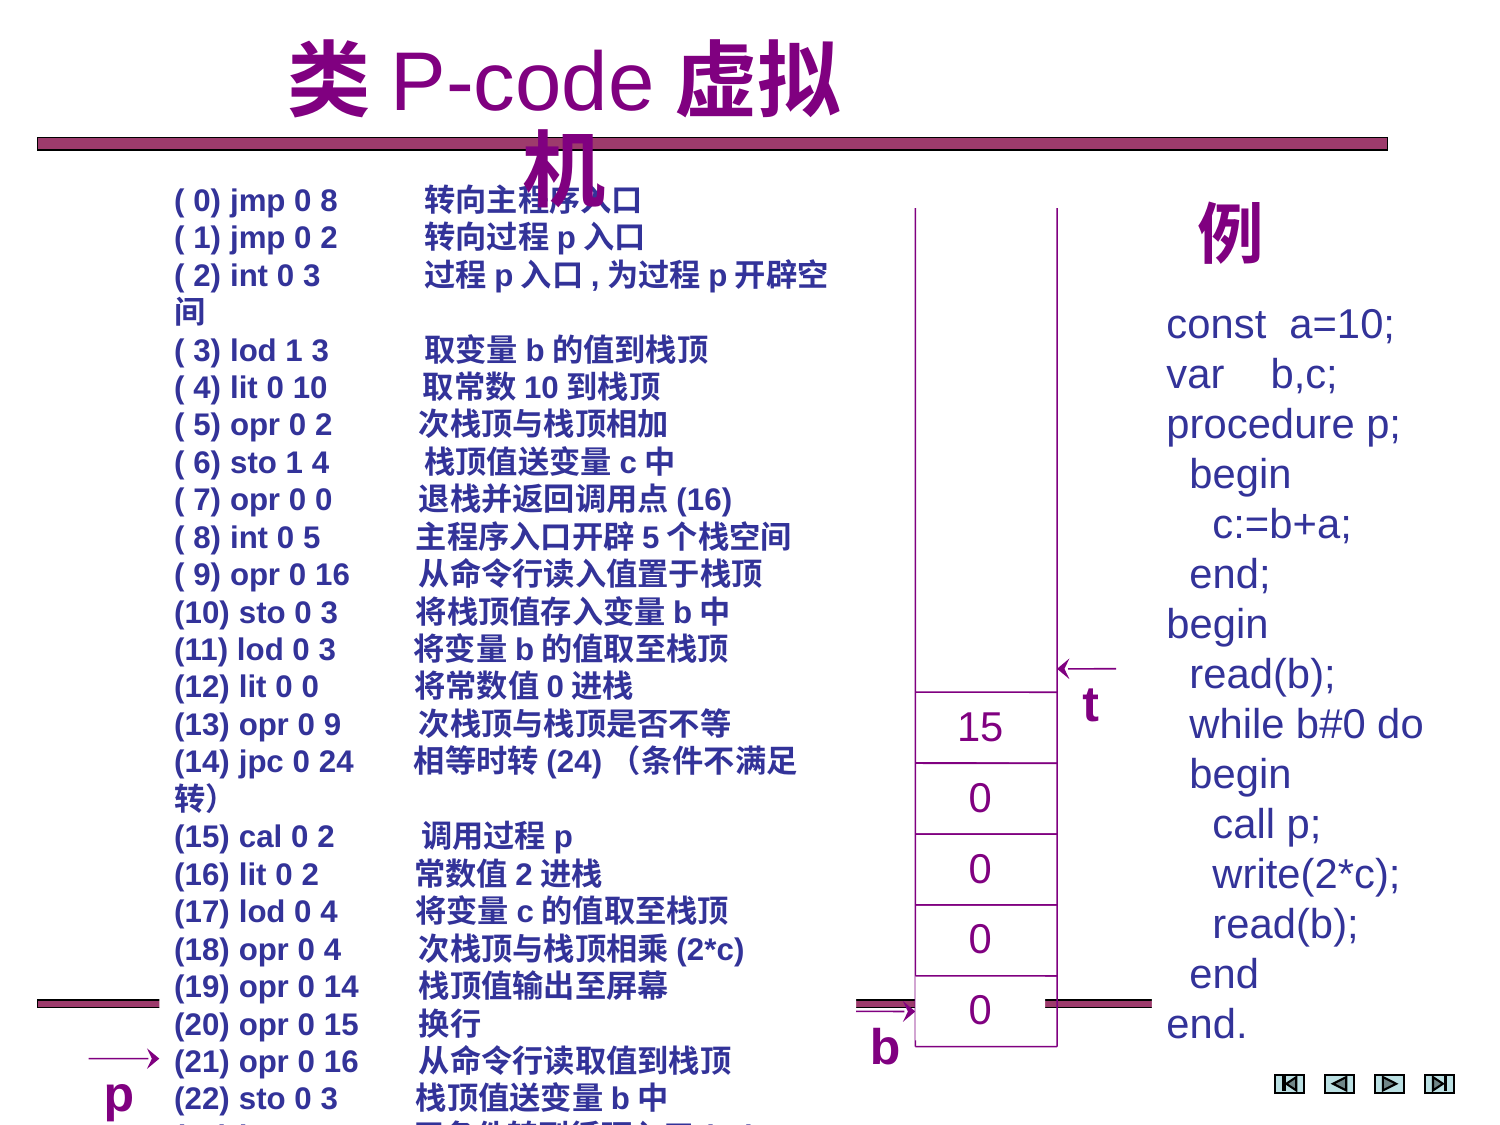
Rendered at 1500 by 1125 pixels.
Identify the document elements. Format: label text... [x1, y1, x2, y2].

text_box 0 [915, 835, 1046, 899]
text_box b [854, 1007, 916, 1082]
text_box 0 [915, 905, 1046, 970]
text_box [1057, 658, 1070, 678]
text_box t [1067, 664, 1115, 740]
text_box 类P-code虚拟机 [248, 30, 880, 226]
text_box 0 [915, 763, 1046, 829]
text_box ( 0) jmp 0 8 转向主程序入口 ( 1) jmp 0 2 转向过程p入口 ( 2) int 0 3 过程p入口,为过程p开辟空间 ( 3) lod 1 3 取变量b的值到栈顶 ( 4) lit 0 10 取常数10到栈顶 ( 5) opr 0 2 次栈顶与栈顶相加 ( 6) sto 1 4 栈顶值送变量c中 ( 7) opr 0 0 退栈并返回调用点(16) ( 8) int 0 5 主程序入口开辟5个栈空间 ( 9) opr 0 16 从命令行读入值置于栈顶 (10) sto 0 3 将栈顶值存入变量b中 (11) lod 0 3 将变量b的值取至栈顶 (12) lit 0 0 将常数值0进栈 (13) opr 0 9 次栈顶与栈顶是否不等 (14) jpc 0 24 相等时转(24)（条件不满足转） (15) cal 0 2 调用过程p (16) lit 0 2 常数值2进栈 (17) lod 0 4 将变量c的值取至栈顶 (18) opr 0 4 次栈顶与栈顶相乘(2*c) (19) opr 0 14 栈顶值输出至屏幕 (20) opr 0 15 换行 (21) opr 0 16 从命令行读取值到栈顶 (22) sto 0 3 栈顶值送变量b中 (23) jmp 0 11 无条件转到循环入口(11) (24) opr 0 0 结束退栈 [159, 172, 857, 1125]
text_box [1274, 1074, 1305, 1093]
text_box 0 [915, 976, 1046, 1041]
text_box 例 const a=10; var b,c; procedure p; begin c:=b+a; end; begin read(b); while b#0 do begin call p; write(2*c); read(b); end end. [1151, 184, 1471, 1055]
text_box 15 [915, 692, 1046, 758]
text_box [1324, 1074, 1355, 1093]
text_box [146, 1048, 160, 1068]
text_box [1374, 1074, 1405, 1093]
text_box [1424, 1074, 1455, 1093]
text_box [902, 1001, 910, 1007]
text_box p [88, 1054, 149, 1125]
